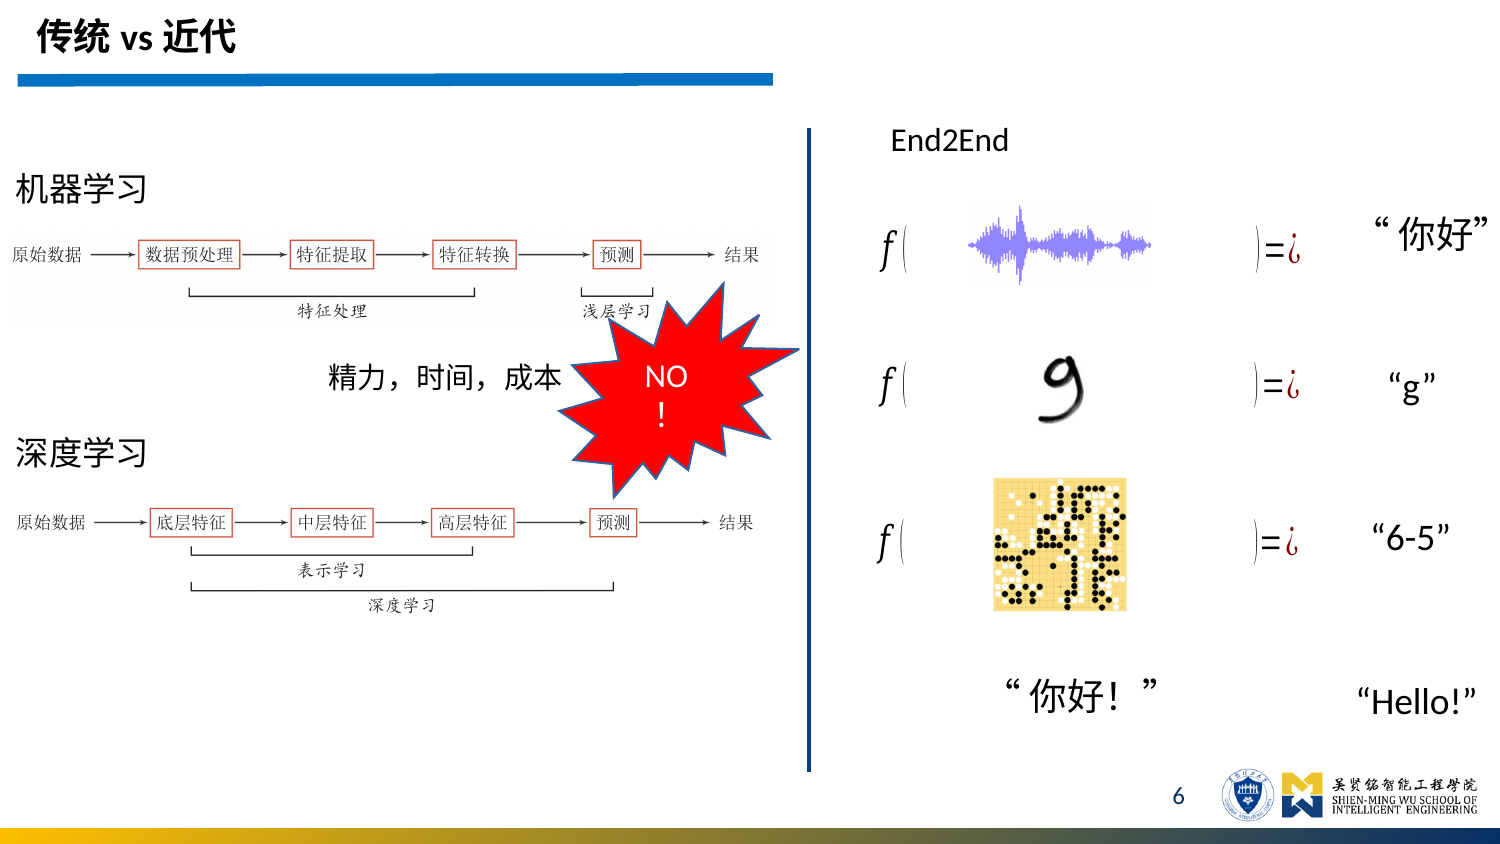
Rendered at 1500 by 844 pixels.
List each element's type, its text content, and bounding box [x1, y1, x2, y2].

picture [991, 476, 1128, 612]
text_box 精力，时间，成本 [313, 352, 578, 402]
text_box “g” [1371, 354, 1477, 415]
text_box “6-5” [1355, 505, 1493, 566]
text_box 机器学习 [1, 160, 164, 216]
picture [5, 492, 762, 617]
picture [1029, 352, 1090, 431]
text_box 深度学习 [1, 424, 164, 480]
slide_number 6 [1129, 772, 1200, 818]
picture [7, 230, 773, 327]
text_box “你好！” [934, 665, 1230, 725]
text_box End2End [875, 110, 1025, 166]
picture [1217, 764, 1481, 825]
text_box “你好” [1337, 203, 1500, 264]
picture [968, 204, 1151, 286]
text_box 传统vs近代 [21, 5, 252, 65]
text_box NO！ [556, 327, 800, 492]
text_box “Hello!” [1340, 669, 1500, 730]
